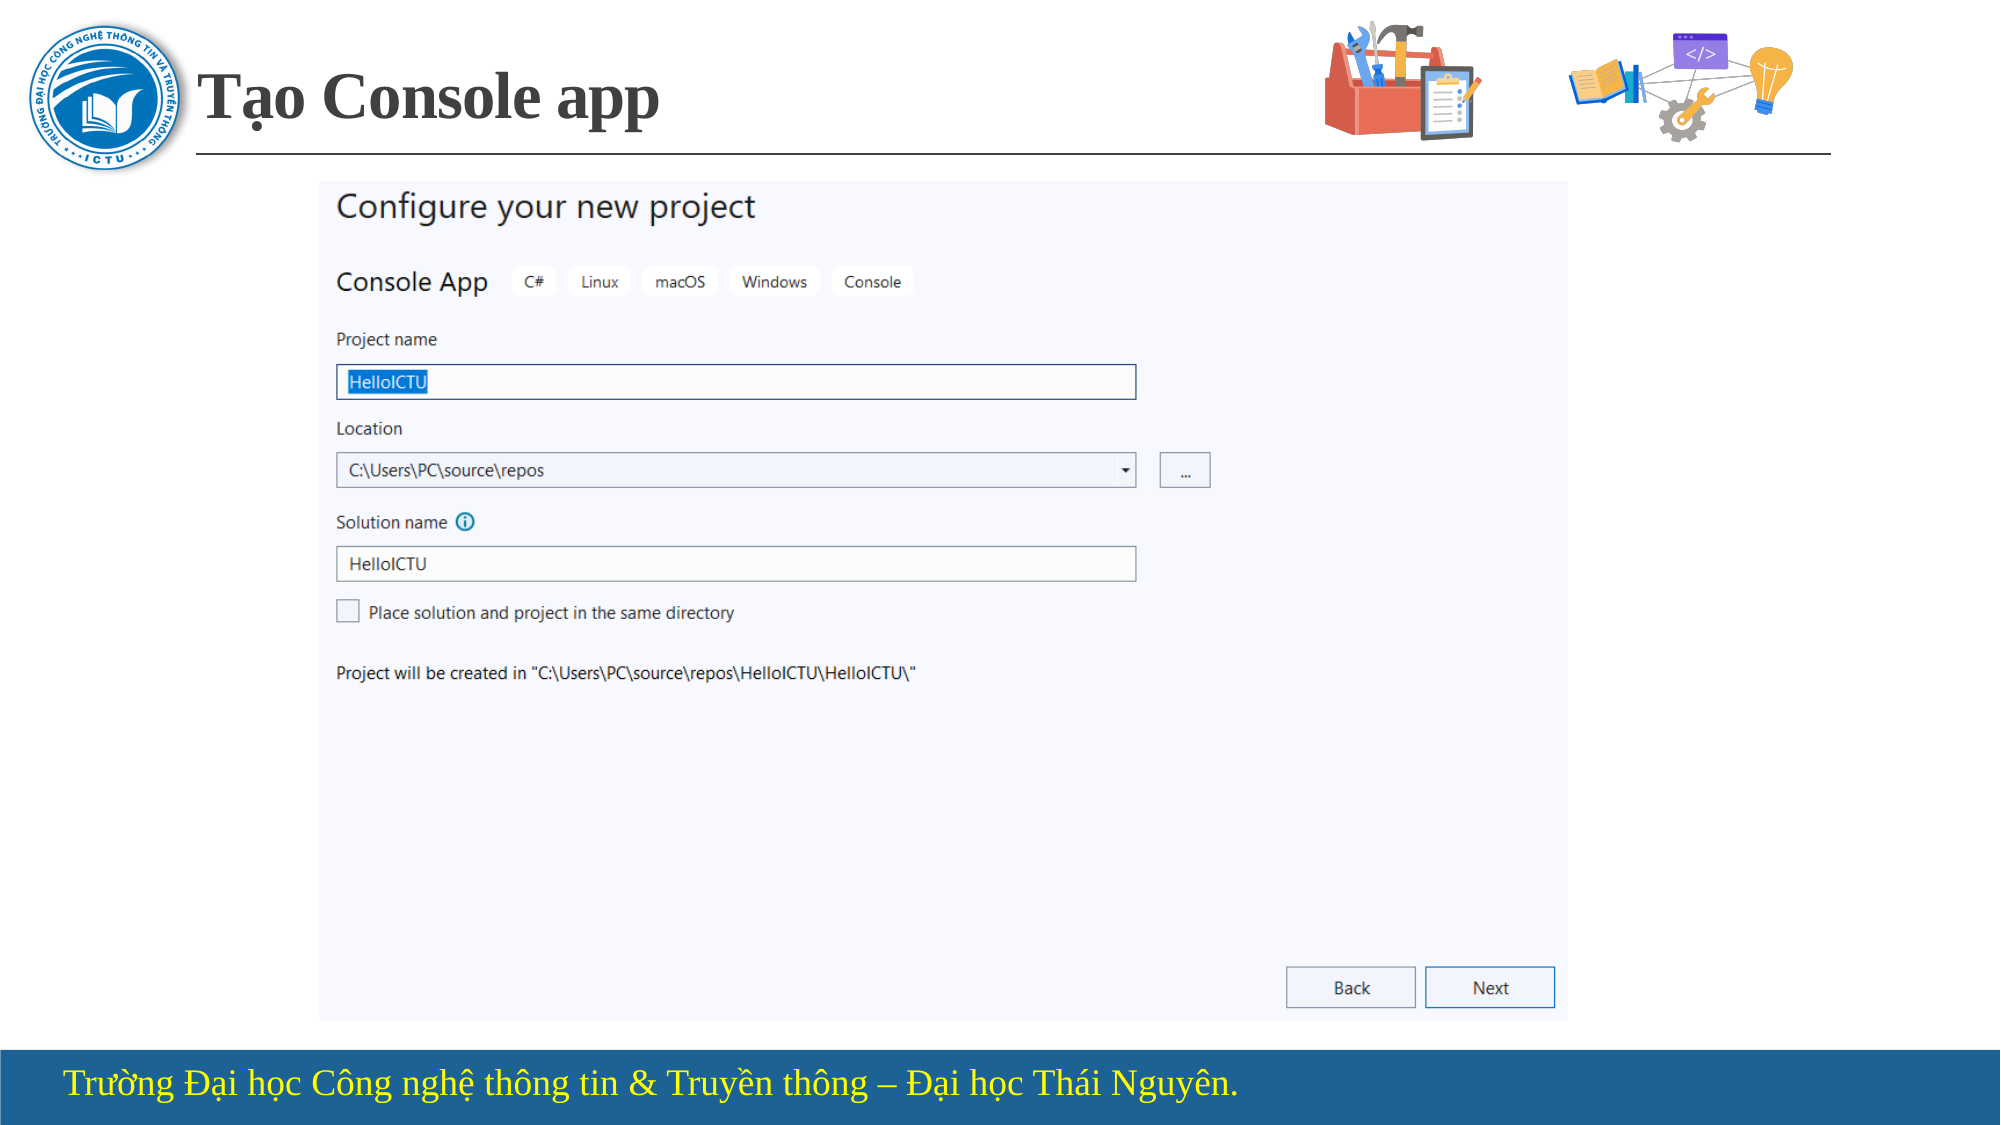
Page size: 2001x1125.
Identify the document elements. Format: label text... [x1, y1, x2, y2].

picture [318, 180, 1568, 1021]
title Tạo Console app [192, 47, 1217, 149]
picture [1220, 0, 1844, 171]
text_box Trường Đại học Công nghệ thông tin & Truyền thông – Đại học Thái Nguyên. [48, 1050, 1970, 1111]
picture [27, 24, 181, 171]
